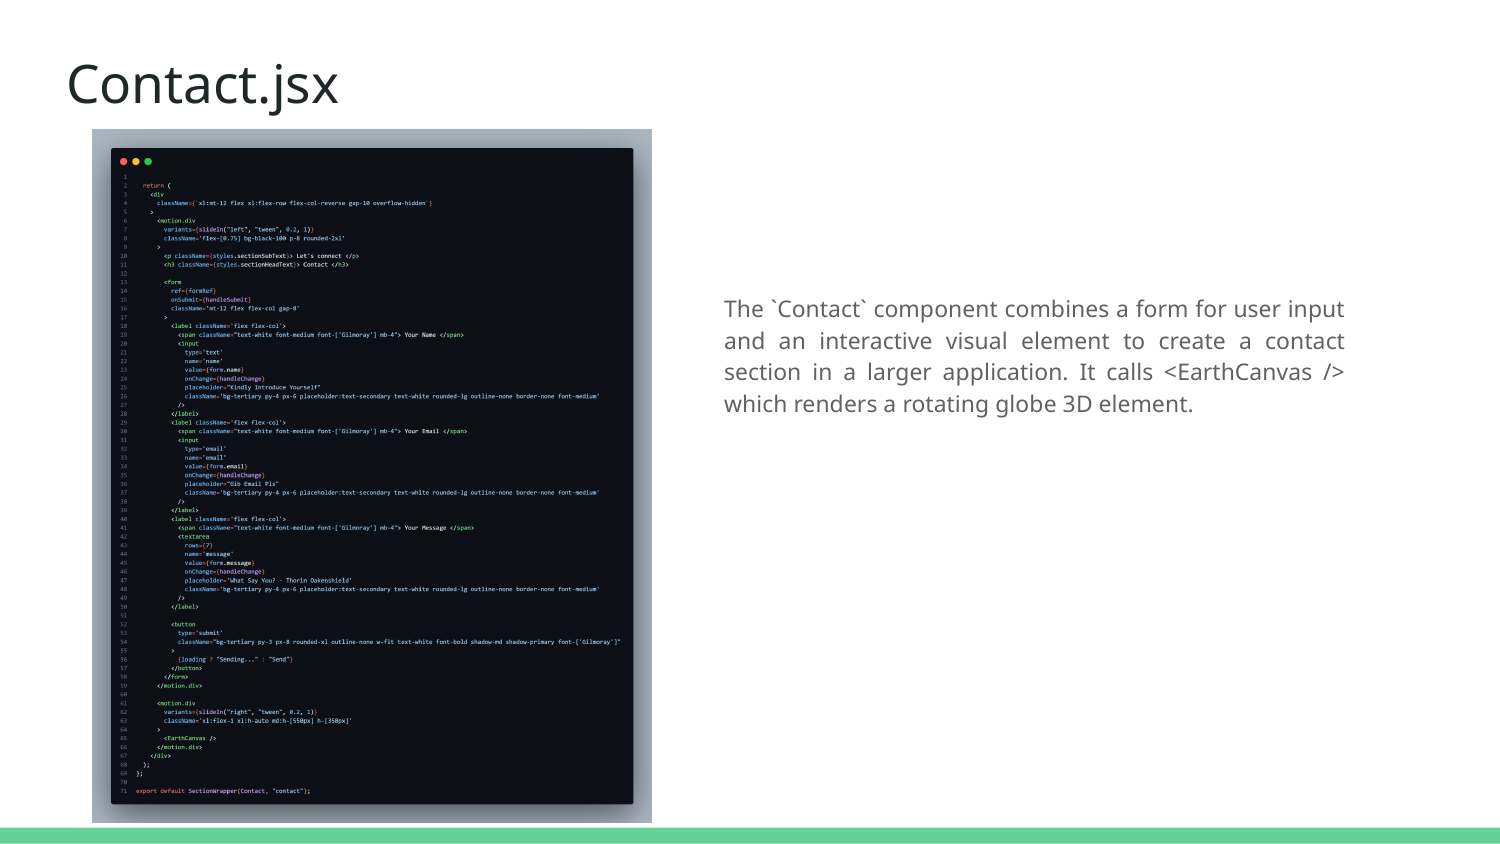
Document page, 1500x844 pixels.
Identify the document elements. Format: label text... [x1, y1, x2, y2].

list The `Contact` component combines a form for user input and an interactive visual element to create a contact section in a larger application. It calls <EarthCanvas /> which renders a rotating globe 3D element. [709, 275, 1361, 801]
title Contact.jsx [51, 35, 1449, 130]
picture [92, 129, 652, 823]
